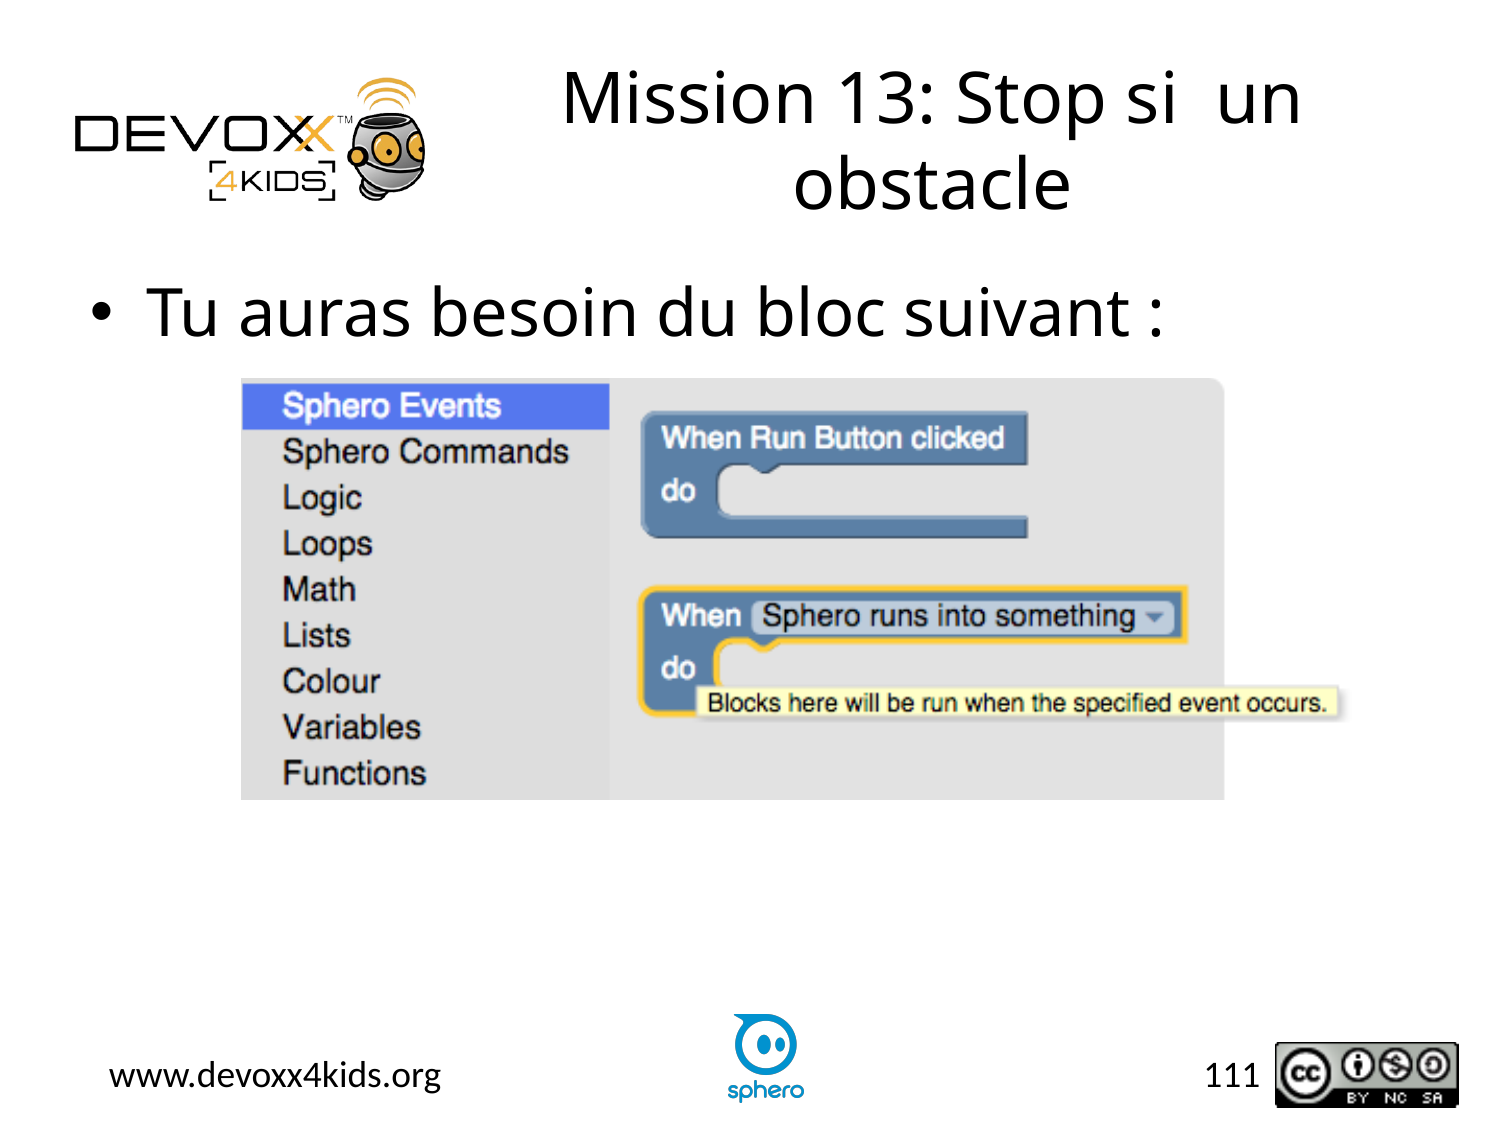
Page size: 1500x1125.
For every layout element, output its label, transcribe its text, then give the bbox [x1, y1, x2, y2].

picture [240, 377, 1352, 800]
picture [1275, 1042, 1459, 1108]
slide_number 111 [1074, 1042, 1275, 1103]
list Tu auras besoin du bloc suivant : [75, 262, 1425, 1005]
picture [728, 1014, 804, 1103]
picture [75, 77, 425, 201]
picture [794, 1088, 801, 1095]
title Mission 13: Stop si un obstacle [439, 45, 1425, 233]
picture [743, 1021, 789, 1068]
picture [728, 1096, 739, 1103]
picture [743, 1088, 749, 1095]
